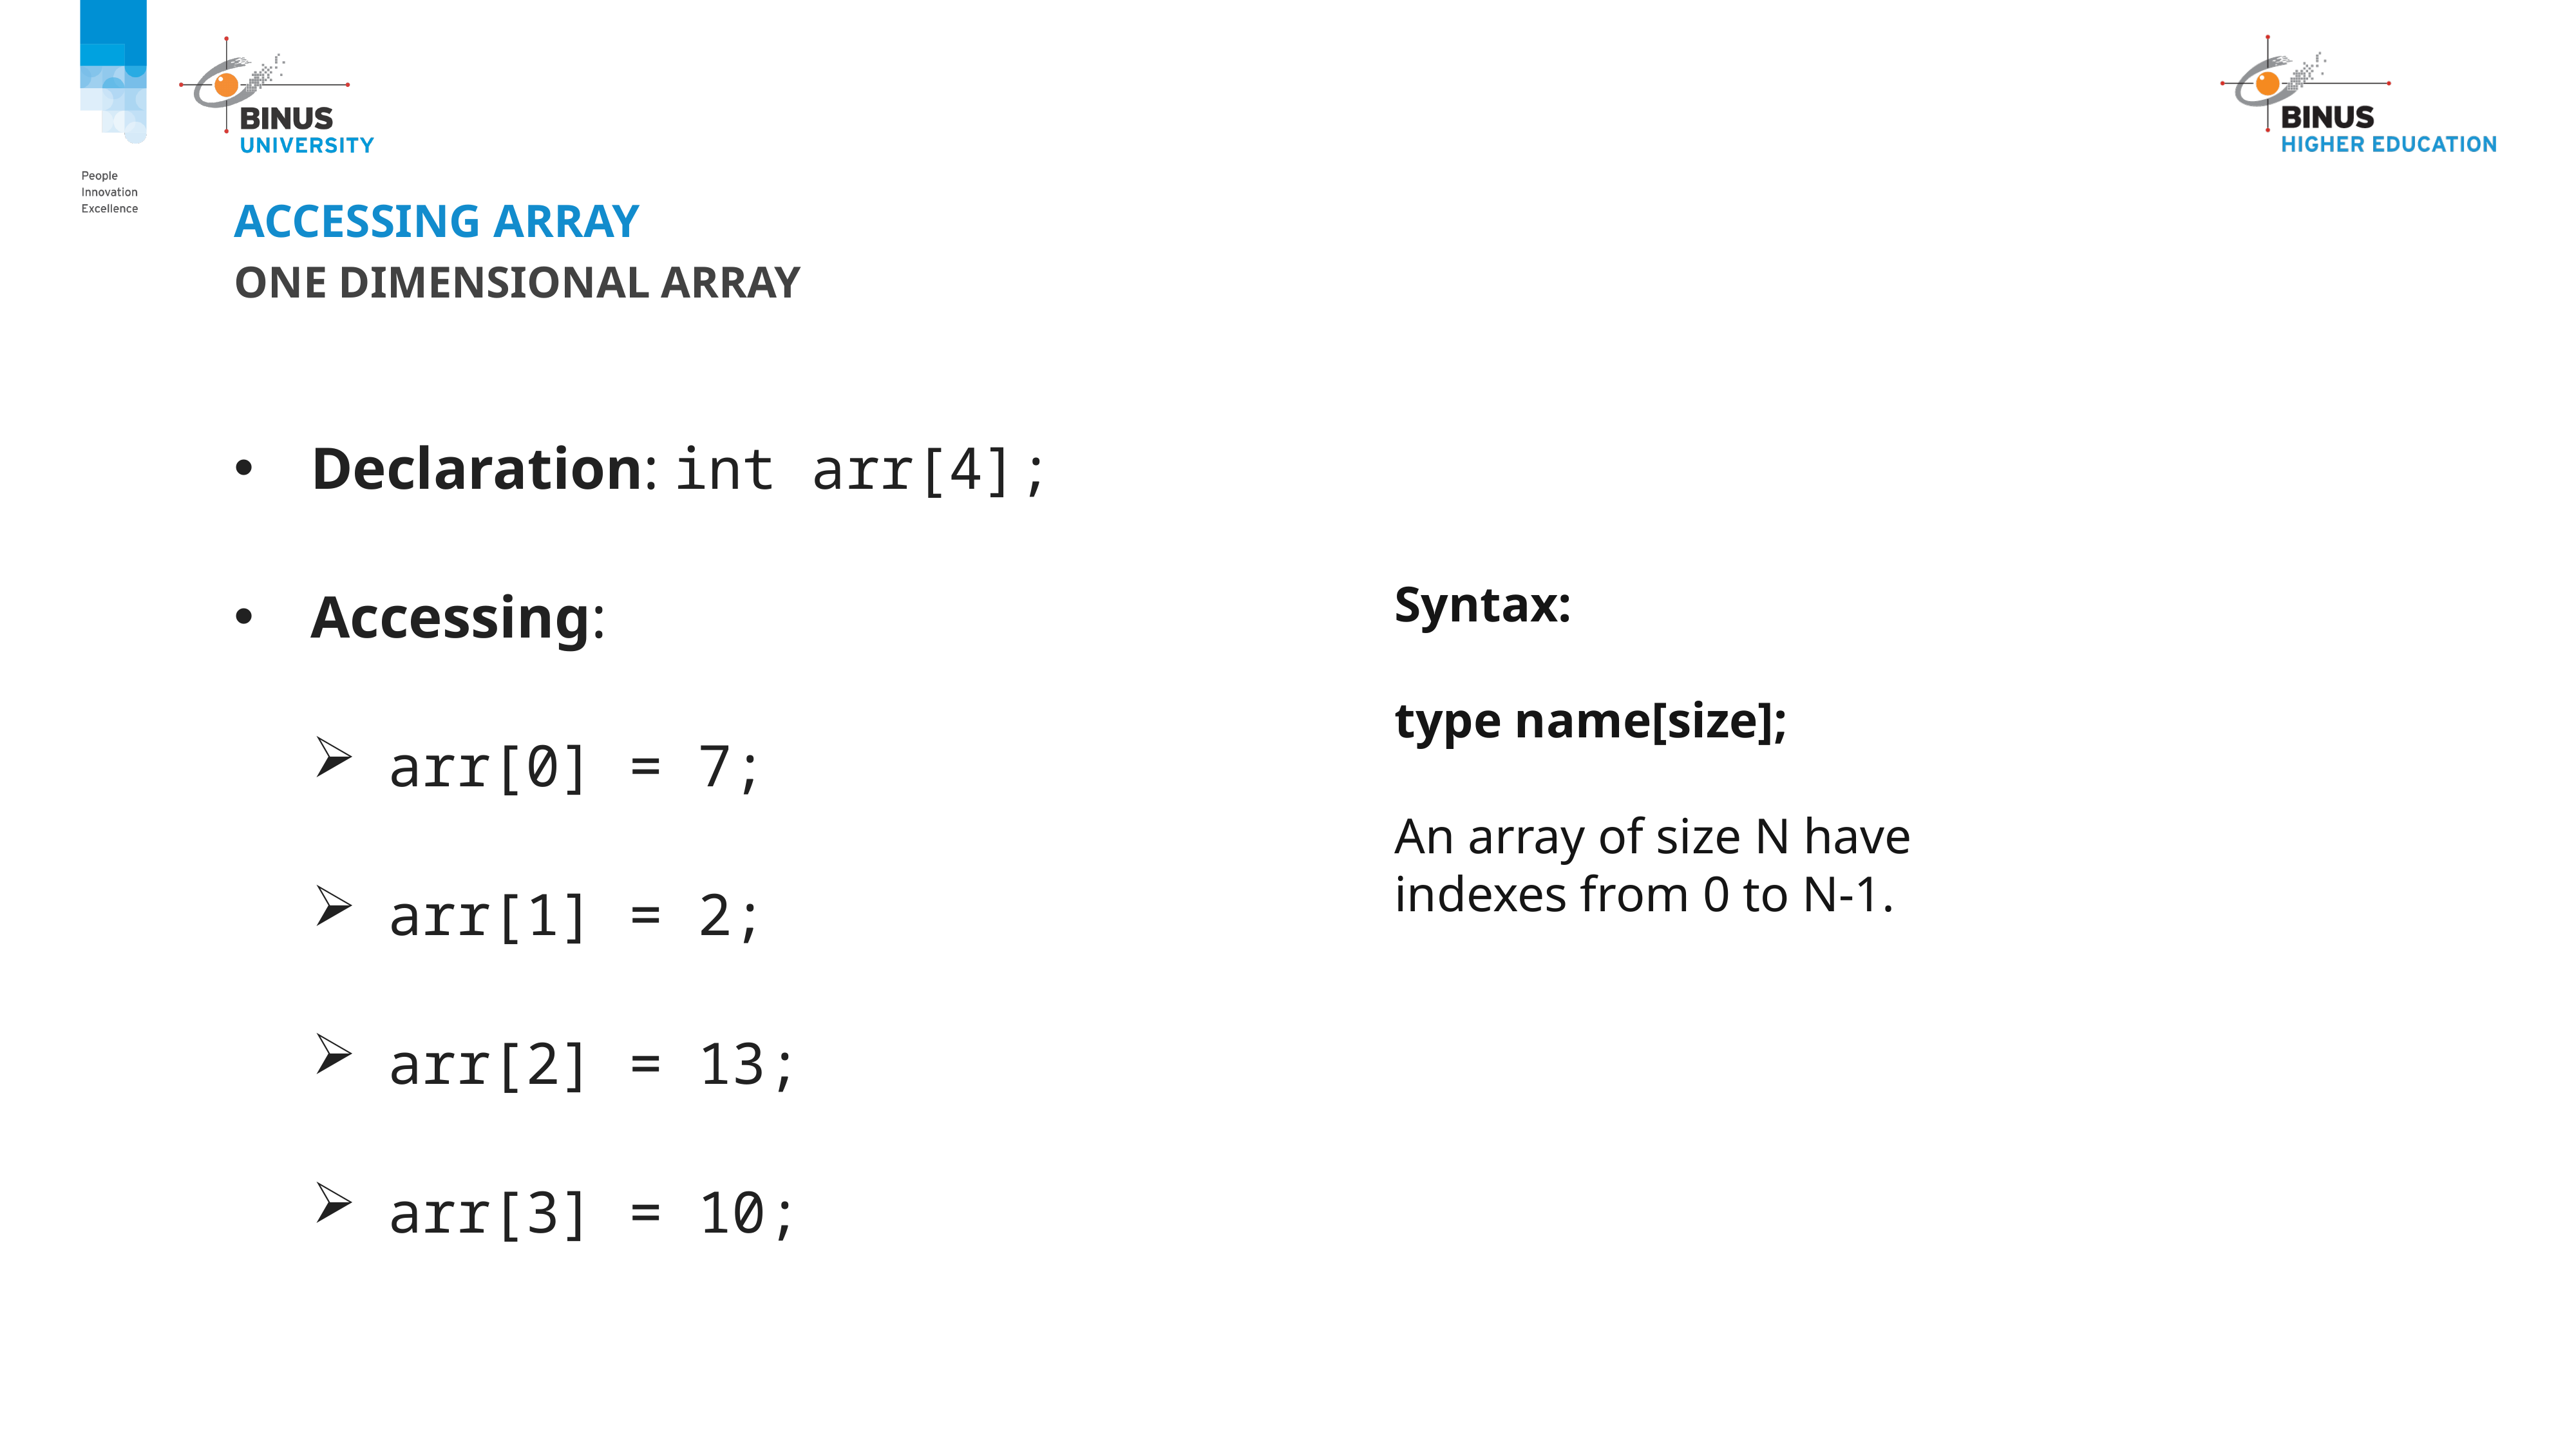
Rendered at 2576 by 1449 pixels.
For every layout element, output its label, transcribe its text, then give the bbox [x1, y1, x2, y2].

picture [174, 25, 374, 161]
text_box Syntax: type name[size]; An array of size N have indexes from 0 to N-1. [1385, 568, 2004, 926]
list Declaration: int arr[4]; Accessing: arr[0] = 7; arr[1] = 2; arr[2] = 13; arr[3] = 10; [228, 392, 2269, 1252]
picture [80, 66, 147, 144]
title Accessing Array [228, 197, 1784, 252]
picture [2199, 0, 2496, 156]
list One dimensional array [228, 255, 1262, 341]
picture [81, 146, 146, 213]
